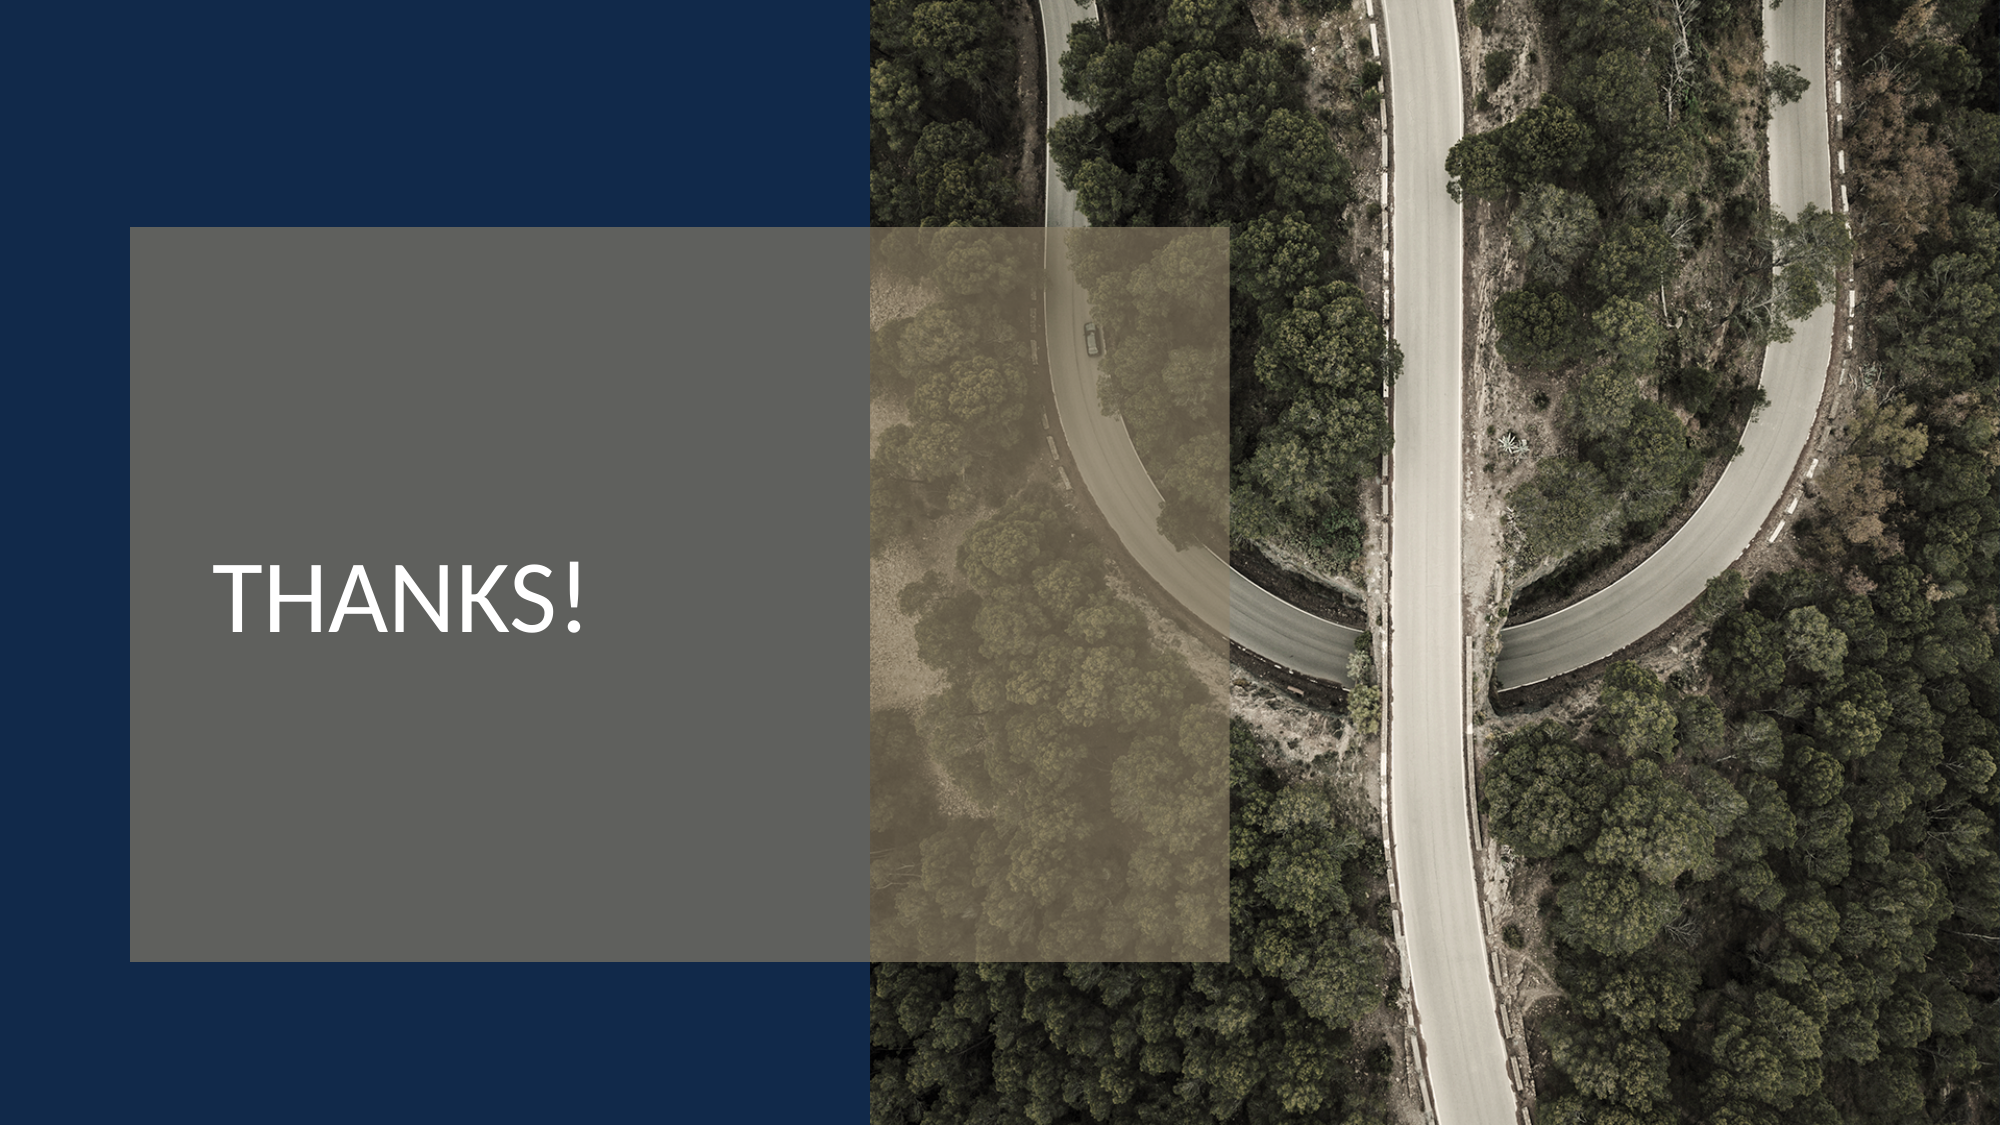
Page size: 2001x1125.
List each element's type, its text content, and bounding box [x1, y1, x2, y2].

title THANKS! [197, 512, 655, 661]
picture [870, 0, 2000, 1125]
text_box [130, 227, 865, 962]
